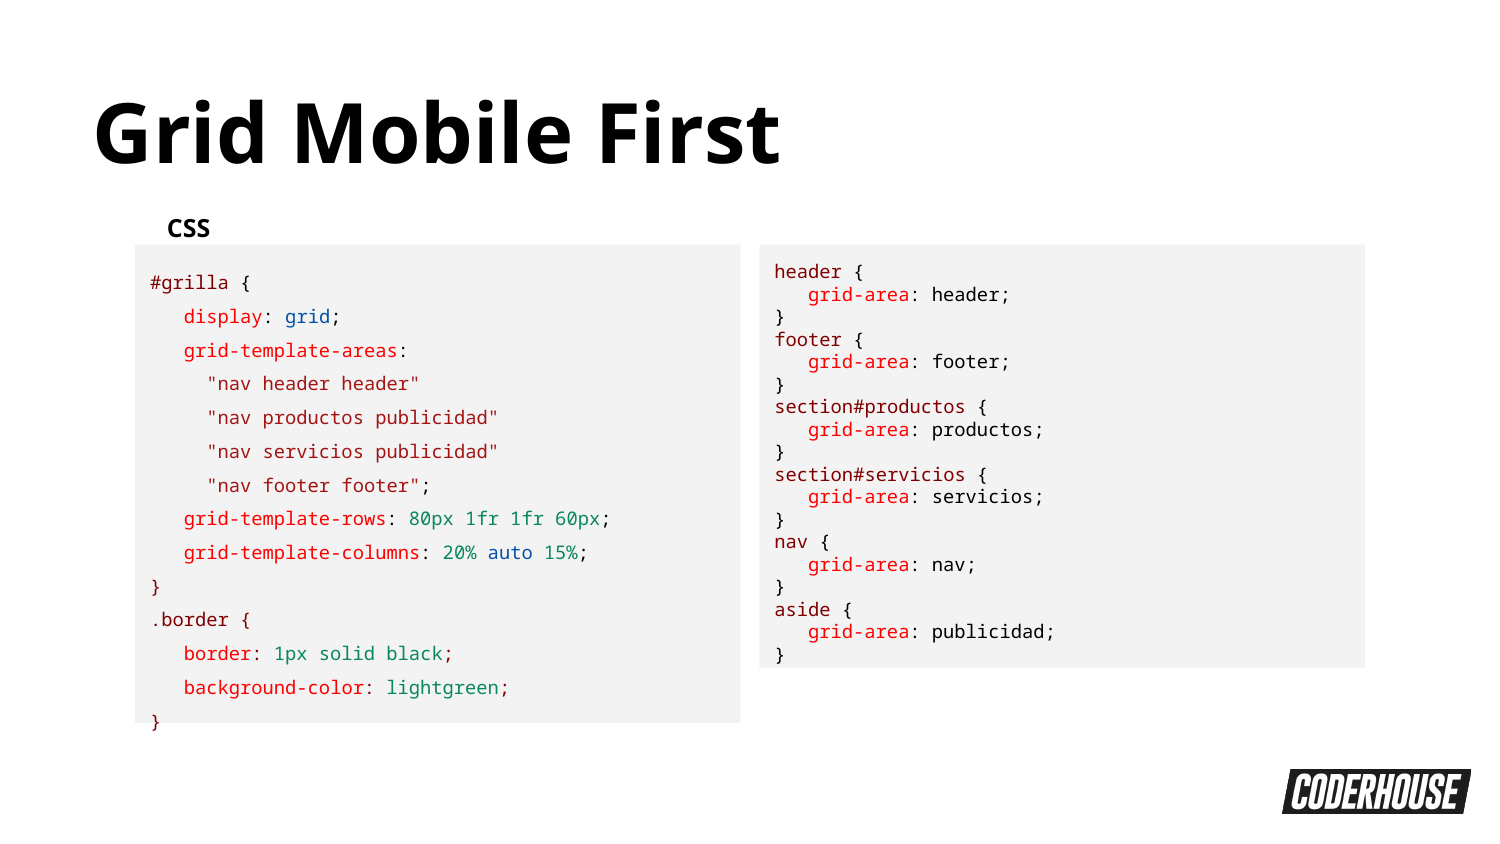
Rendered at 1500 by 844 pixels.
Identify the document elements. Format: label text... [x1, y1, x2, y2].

text_box CSS [135, 197, 242, 253]
picture [1281, 769, 1471, 814]
text_box header { grid-area: header; } footer { grid-area: footer; } section#productos { grid-area: productos; } section#servicios { grid-area: servicios; } nav { grid-area: nav; } aside { grid-area: publicidad; } [759, 244, 1365, 668]
text_box #grilla { display: grid; grid-template-areas: "nav header header" "nav productos publicidad" "nav servicios publicidad" "nav footer footer"; grid-template-rows: 80px 1fr 1fr 60px; grid-template-columns: 20% auto 15%; } .border { border: 1px solid black; background-color: lightgreen; } [135, 244, 741, 723]
text_box Grid Mobile First [77, 76, 1293, 197]
